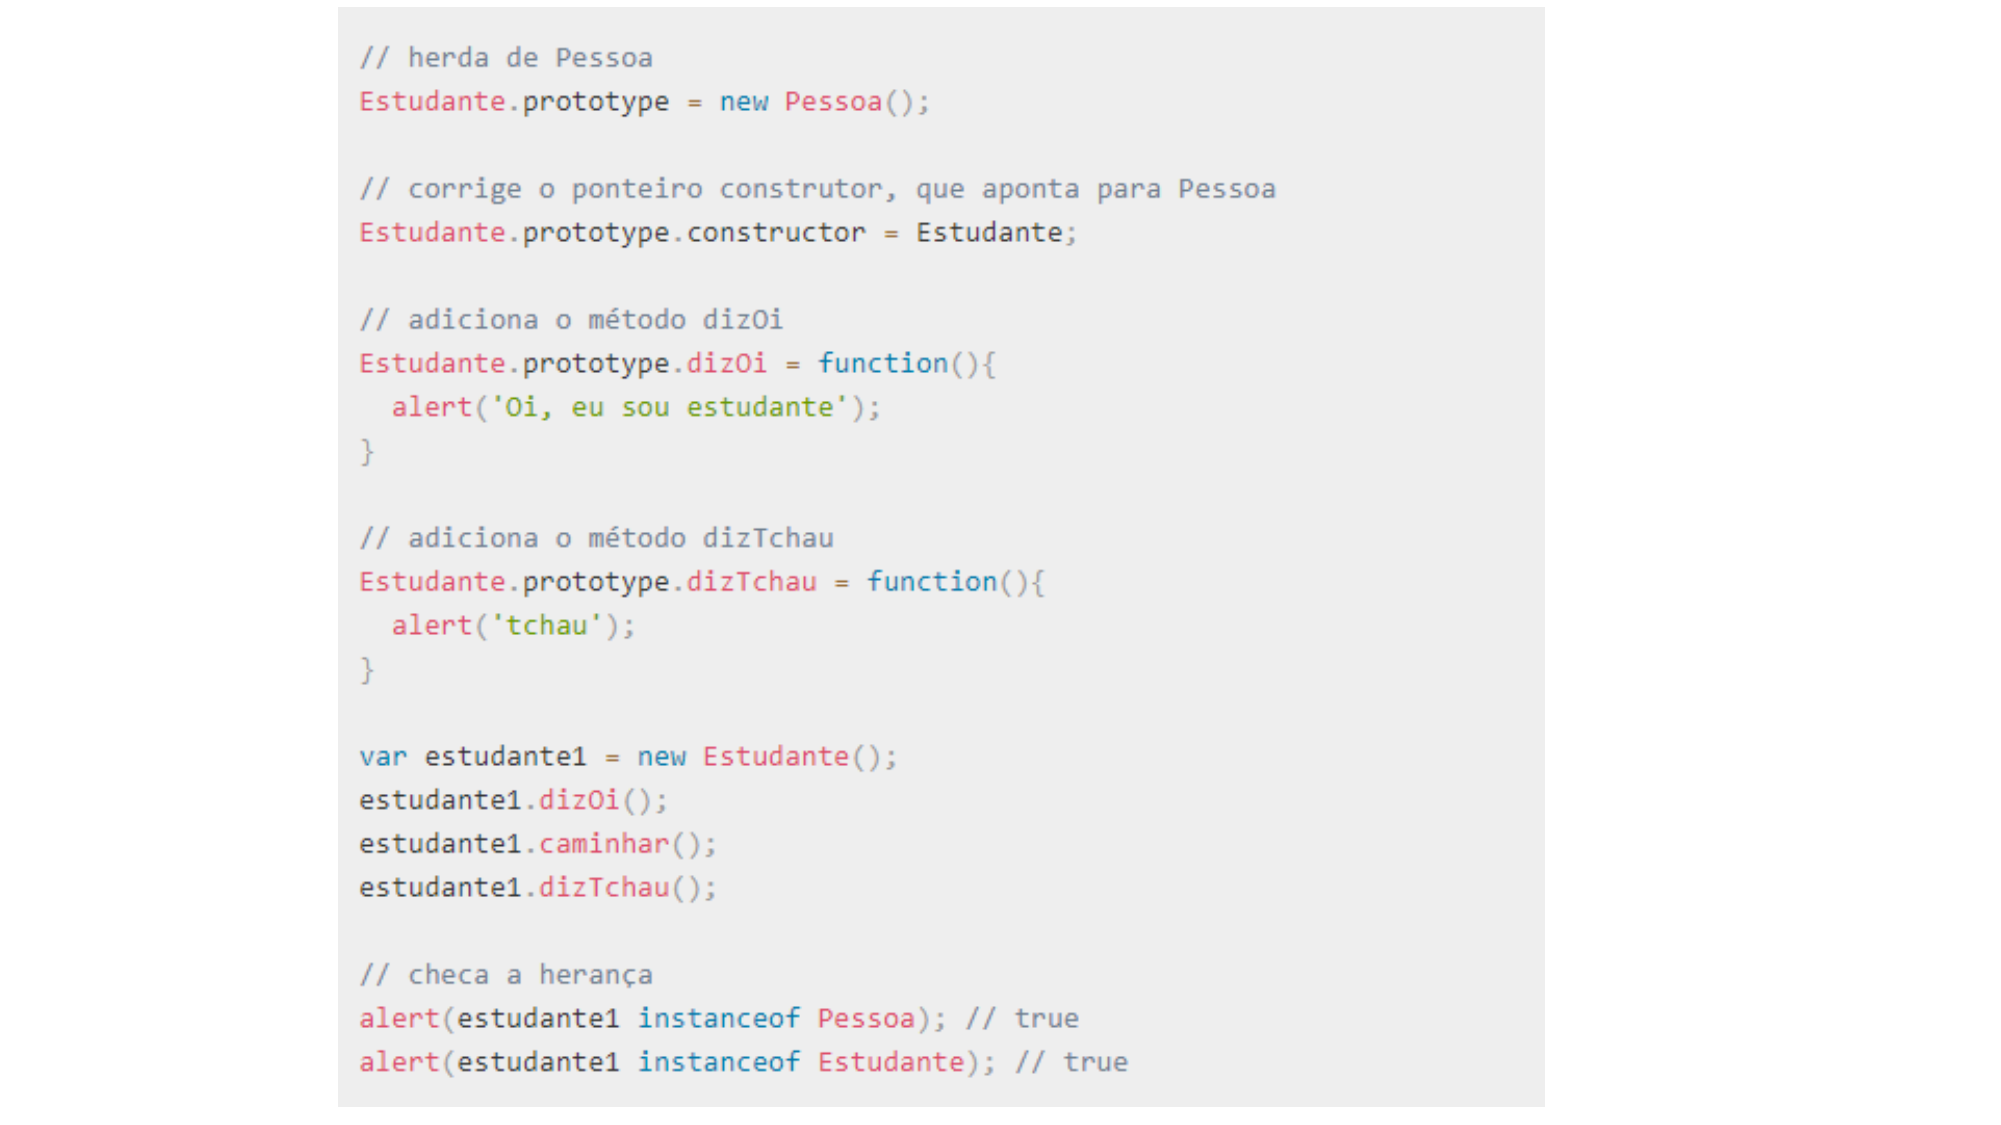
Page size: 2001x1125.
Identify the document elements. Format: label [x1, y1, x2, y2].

picture [338, 6, 1545, 1107]
